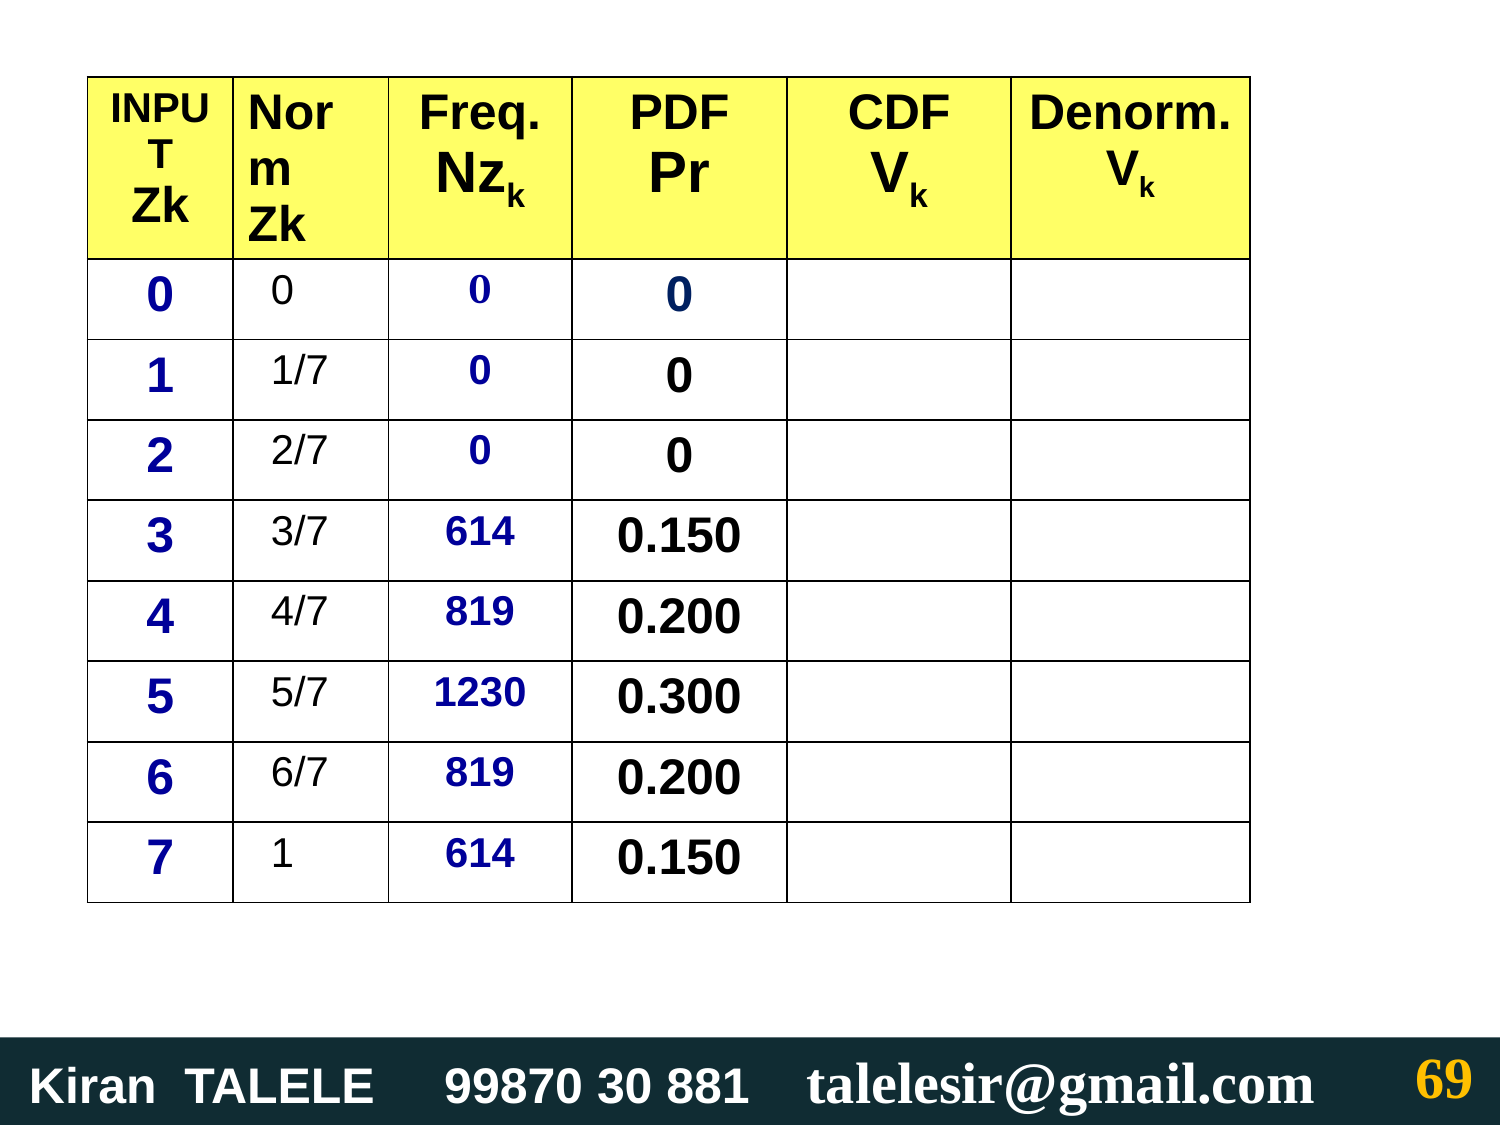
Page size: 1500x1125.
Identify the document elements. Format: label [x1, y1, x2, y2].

table_cell [234, 743, 388, 821]
table_cell [88, 743, 232, 821]
table_cell [234, 662, 388, 741]
table_header [788, 78, 1010, 258]
table_header [389, 78, 571, 258]
table_cell [573, 501, 786, 580]
table_cell [788, 582, 1010, 660]
table_cell [389, 743, 571, 821]
table_cell [389, 340, 571, 419]
table_cell [788, 823, 1010, 902]
table_cell [389, 501, 571, 580]
table_cell [573, 662, 786, 741]
table_cell [788, 501, 1010, 580]
table_cell [389, 421, 571, 499]
table_cell [234, 421, 388, 499]
table_cell [573, 340, 786, 419]
table_cell [788, 421, 1010, 499]
table_cell [573, 421, 786, 499]
table_cell [88, 260, 232, 339]
table_cell [234, 582, 388, 660]
table_cell [389, 582, 571, 660]
table_cell [573, 260, 786, 339]
table_cell [1012, 260, 1249, 339]
table_cell [234, 340, 388, 419]
table_cell [88, 582, 232, 660]
table_cell [389, 823, 571, 902]
table_cell [573, 582, 786, 660]
table_cell [389, 260, 571, 339]
table_cell [1012, 582, 1249, 660]
table_cell [88, 823, 232, 902]
table_header [573, 78, 786, 258]
table_header [88, 78, 232, 258]
table_cell [1012, 340, 1249, 419]
table_cell [1012, 421, 1249, 499]
table_cell [234, 823, 388, 902]
table_cell [88, 662, 232, 741]
table_cell [88, 421, 232, 499]
table_cell [234, 501, 388, 580]
table_cell [389, 662, 571, 741]
table_cell [788, 743, 1010, 821]
table_cell [88, 501, 232, 580]
table_cell [234, 260, 388, 339]
table_header [1012, 78, 1249, 258]
table_cell [788, 340, 1010, 419]
text_box [0, 1032, 1500, 1125]
table_cell [88, 340, 232, 419]
table_cell [788, 662, 1010, 741]
table_header [234, 78, 388, 258]
table_cell [1012, 743, 1249, 821]
table_cell [573, 823, 786, 902]
table_cell [788, 260, 1010, 339]
table_cell [573, 743, 786, 821]
table_cell [1012, 662, 1249, 741]
table_cell [1012, 823, 1249, 902]
table_cell [1012, 501, 1249, 580]
